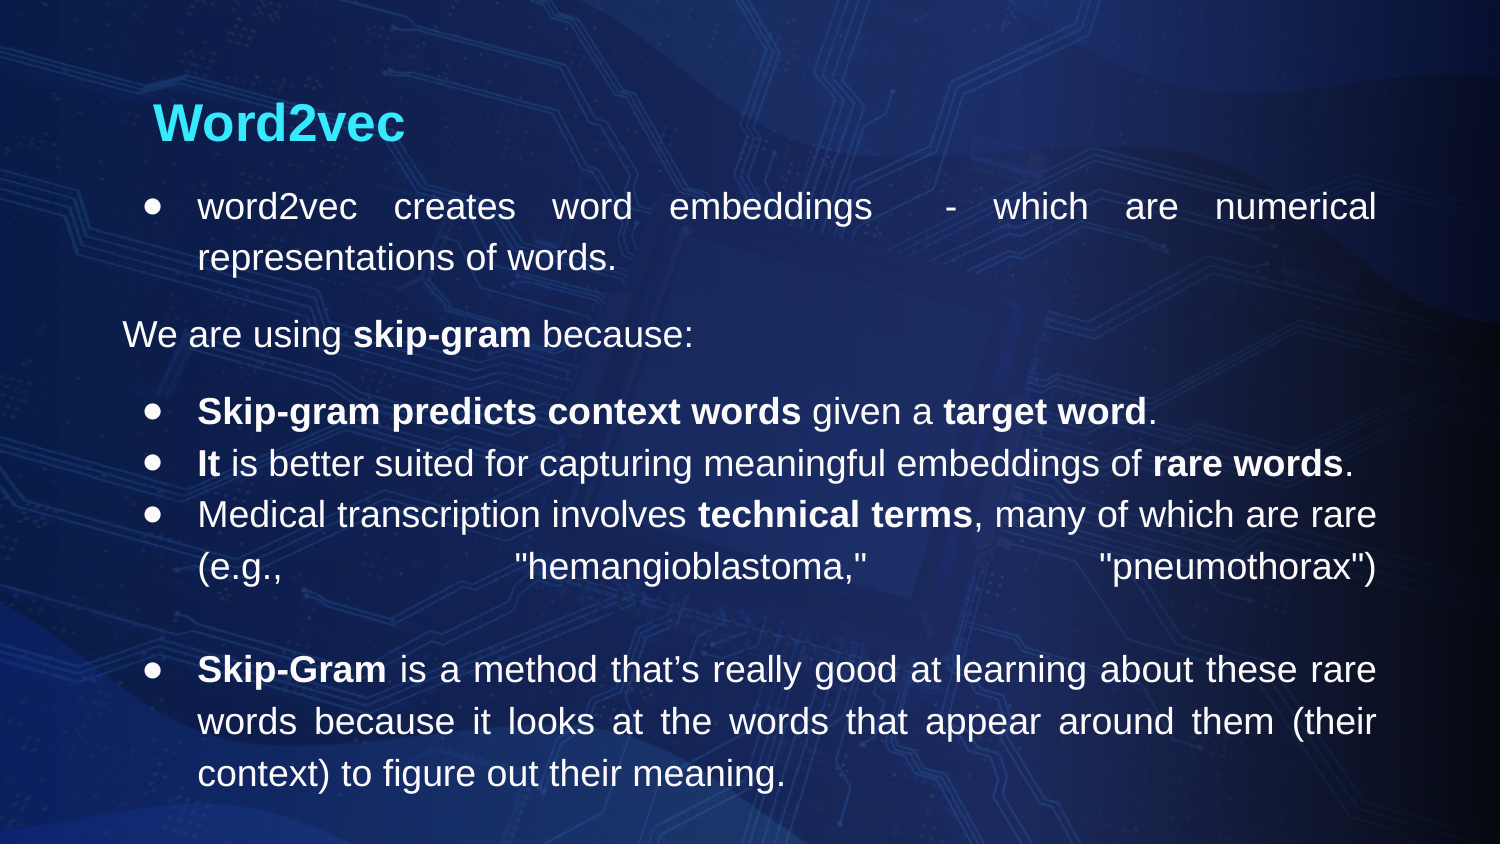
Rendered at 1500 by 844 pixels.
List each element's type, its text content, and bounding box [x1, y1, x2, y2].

list word2vec creates word embeddings - which are numerical representations of words. We are using skip-gram because: Skip-gram predicts context words given a target word. It is better suited for capturing meaningful embeddings of rare words. Medical transcription involves technical terms, many of which are rare (e.g., "hemangioblastoma," "pneumothorax") Skip-Gram is a method that’s really good at learning about these rare words because it looks at the words that appear around them (their context) to figure out their meaning. [107, 159, 1393, 811]
picture [0, 0, 1500, 844]
title Word2vec [138, 72, 1500, 167]
